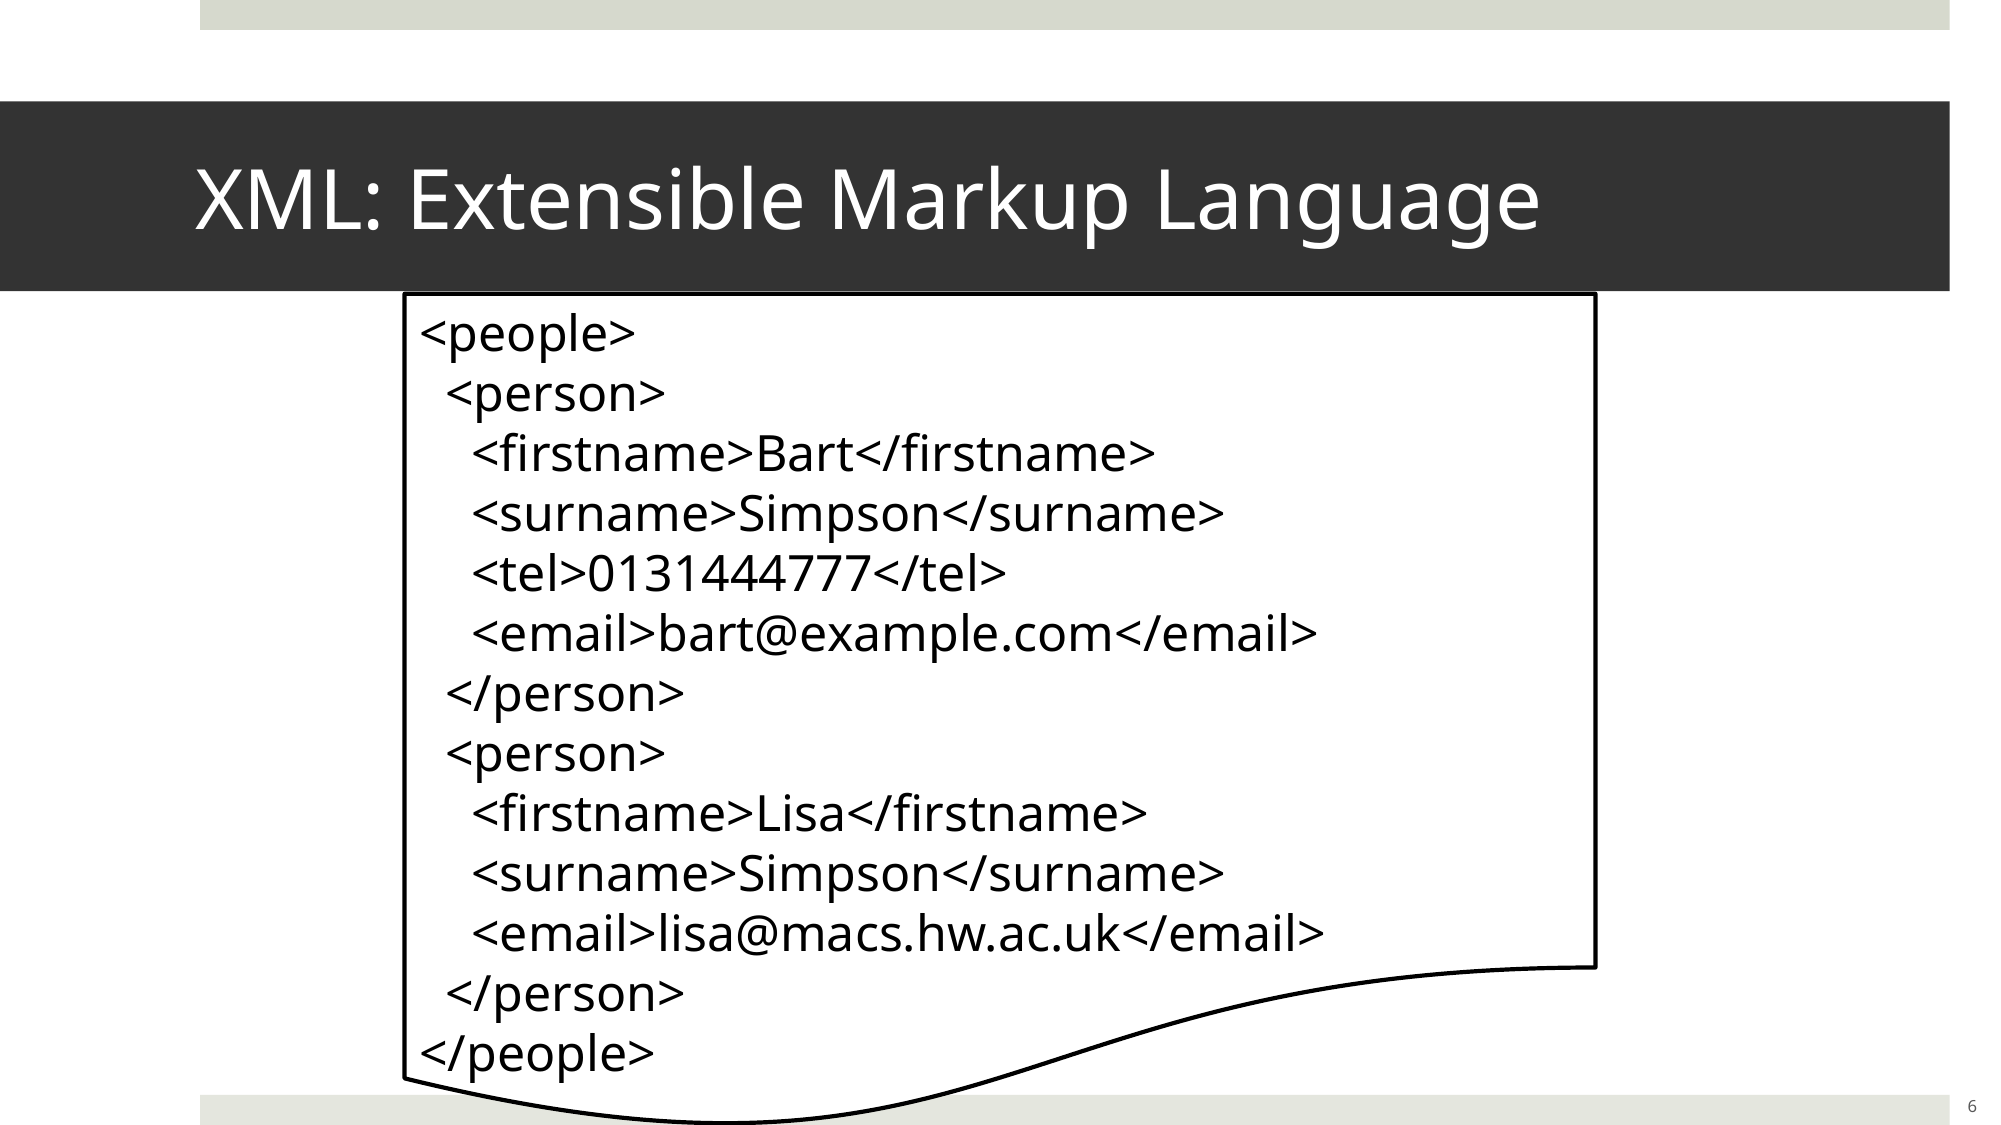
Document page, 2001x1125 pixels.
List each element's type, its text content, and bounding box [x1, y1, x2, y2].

text_box <people> <person> <firstname>Bart</firstname> <surname>Simpson</surname> <tel>0131444777</tel> <email>bart@example.com</email> </person> <person> <firstname>Lisa</firstname> <surname>Simpson</surname> <email>lisa@macs.hw.ac.uk</email> </person> </people> [402, 291, 1598, 1125]
title XML: Extensible Markup Language [0, 101, 1950, 292]
slide_number 6 [1922, 1077, 2000, 1125]
